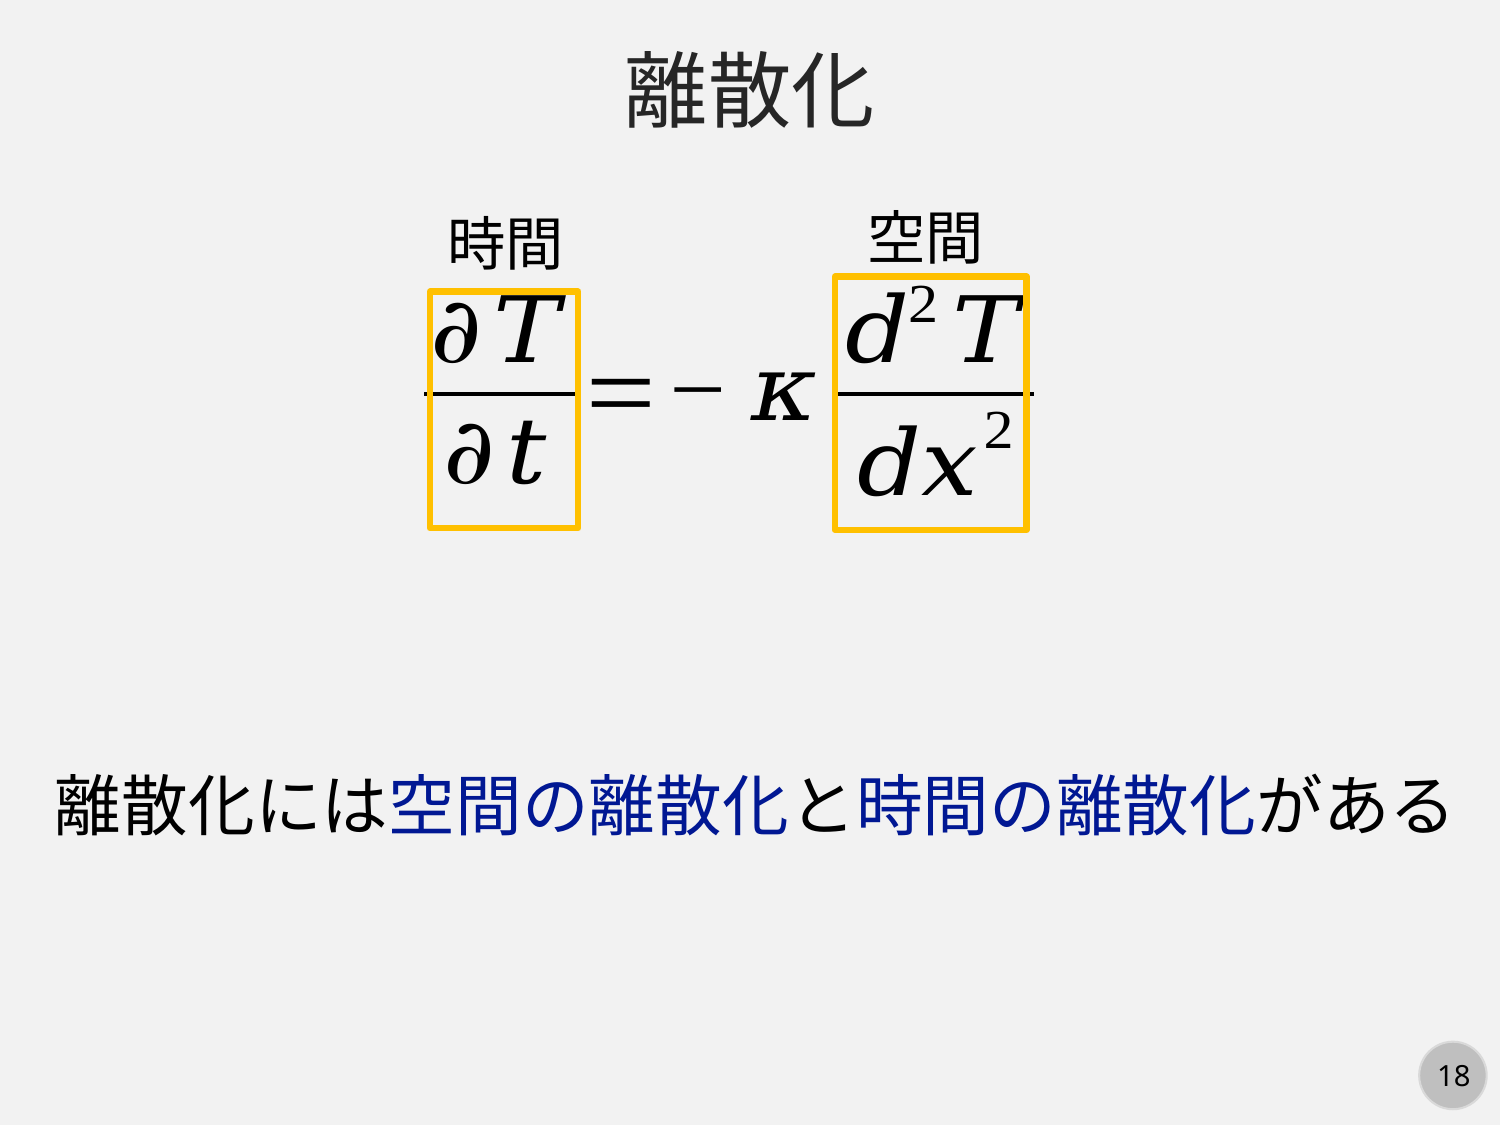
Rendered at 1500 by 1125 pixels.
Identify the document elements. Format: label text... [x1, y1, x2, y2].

text_box 時間 [432, 200, 579, 285]
text_box 空間 [852, 193, 999, 279]
text_box [834, 276, 1028, 531]
text_box 離散化には空間の離散化と時間の離散化がある [40, 756, 1472, 852]
text_box [429, 291, 579, 529]
list 離散化 [0, 31, 1500, 155]
